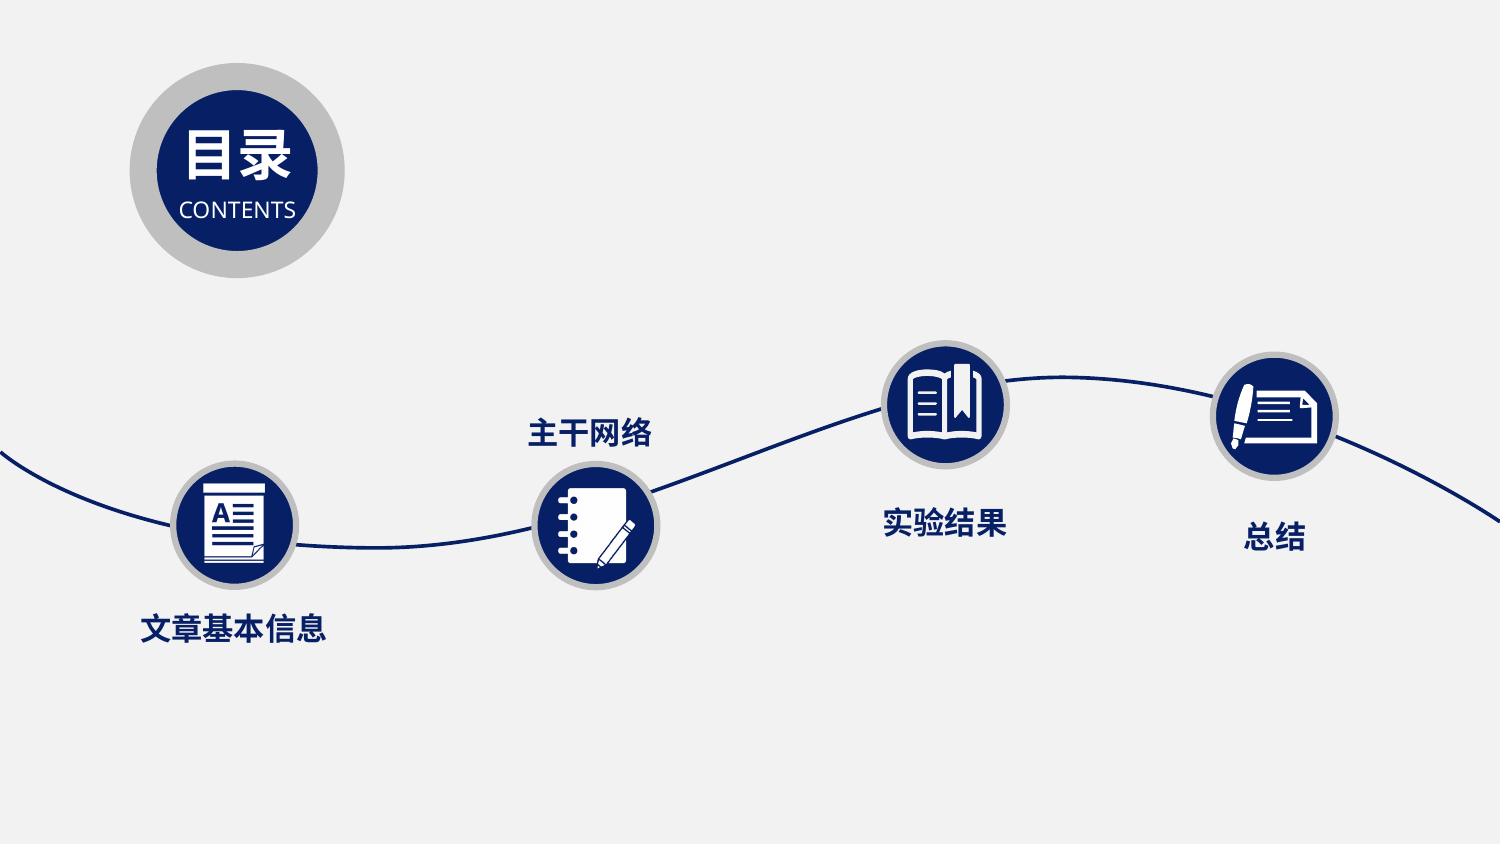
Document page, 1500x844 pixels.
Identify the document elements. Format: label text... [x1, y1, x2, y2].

text_box 总结 [1112, 509, 1439, 562]
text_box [534, 463, 658, 588]
text_box [0, 451, 217, 526]
text_box 主干网络 [462, 406, 718, 459]
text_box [143, 76, 332, 265]
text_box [1212, 354, 1336, 478]
text_box [297, 465, 534, 548]
text_box 文章基本信息 [116, 602, 351, 655]
text_box 实验结果 [778, 496, 1111, 549]
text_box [883, 343, 1007, 467]
text_box [658, 377, 1500, 522]
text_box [173, 463, 297, 587]
